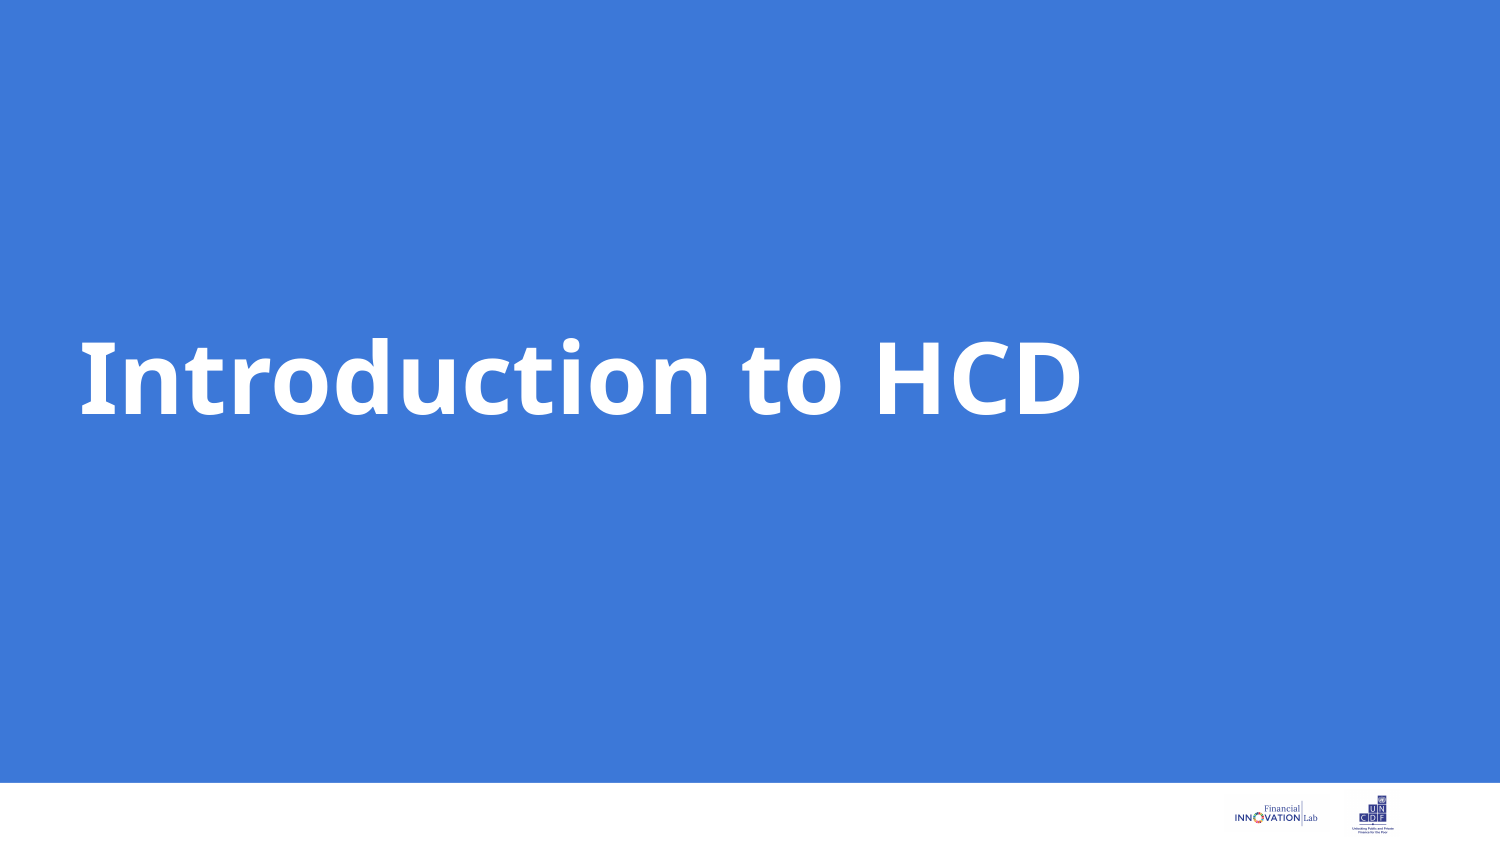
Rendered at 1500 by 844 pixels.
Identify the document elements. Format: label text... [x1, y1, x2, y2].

title Introduction to HCD [64, 326, 1169, 451]
text_box [0, 0, 1500, 782]
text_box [1223, 789, 1400, 837]
text_box [0, 782, 1500, 844]
